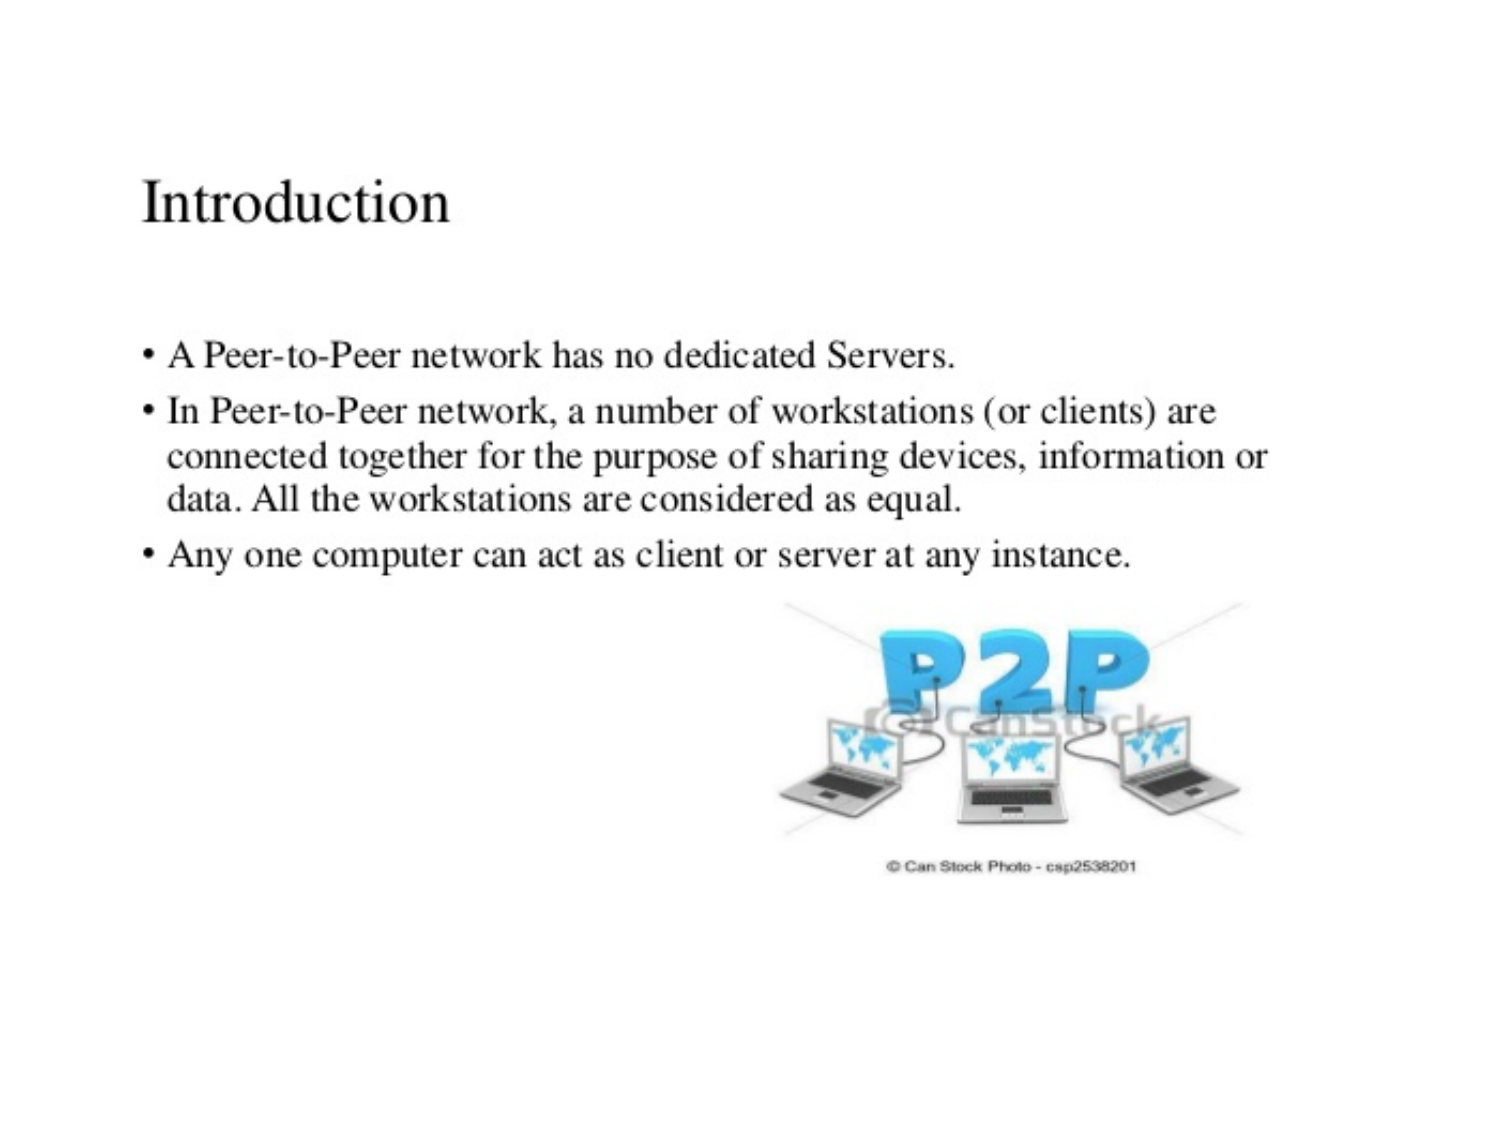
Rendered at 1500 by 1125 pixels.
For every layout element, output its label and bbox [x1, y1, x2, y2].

picture [37, 124, 1403, 894]
